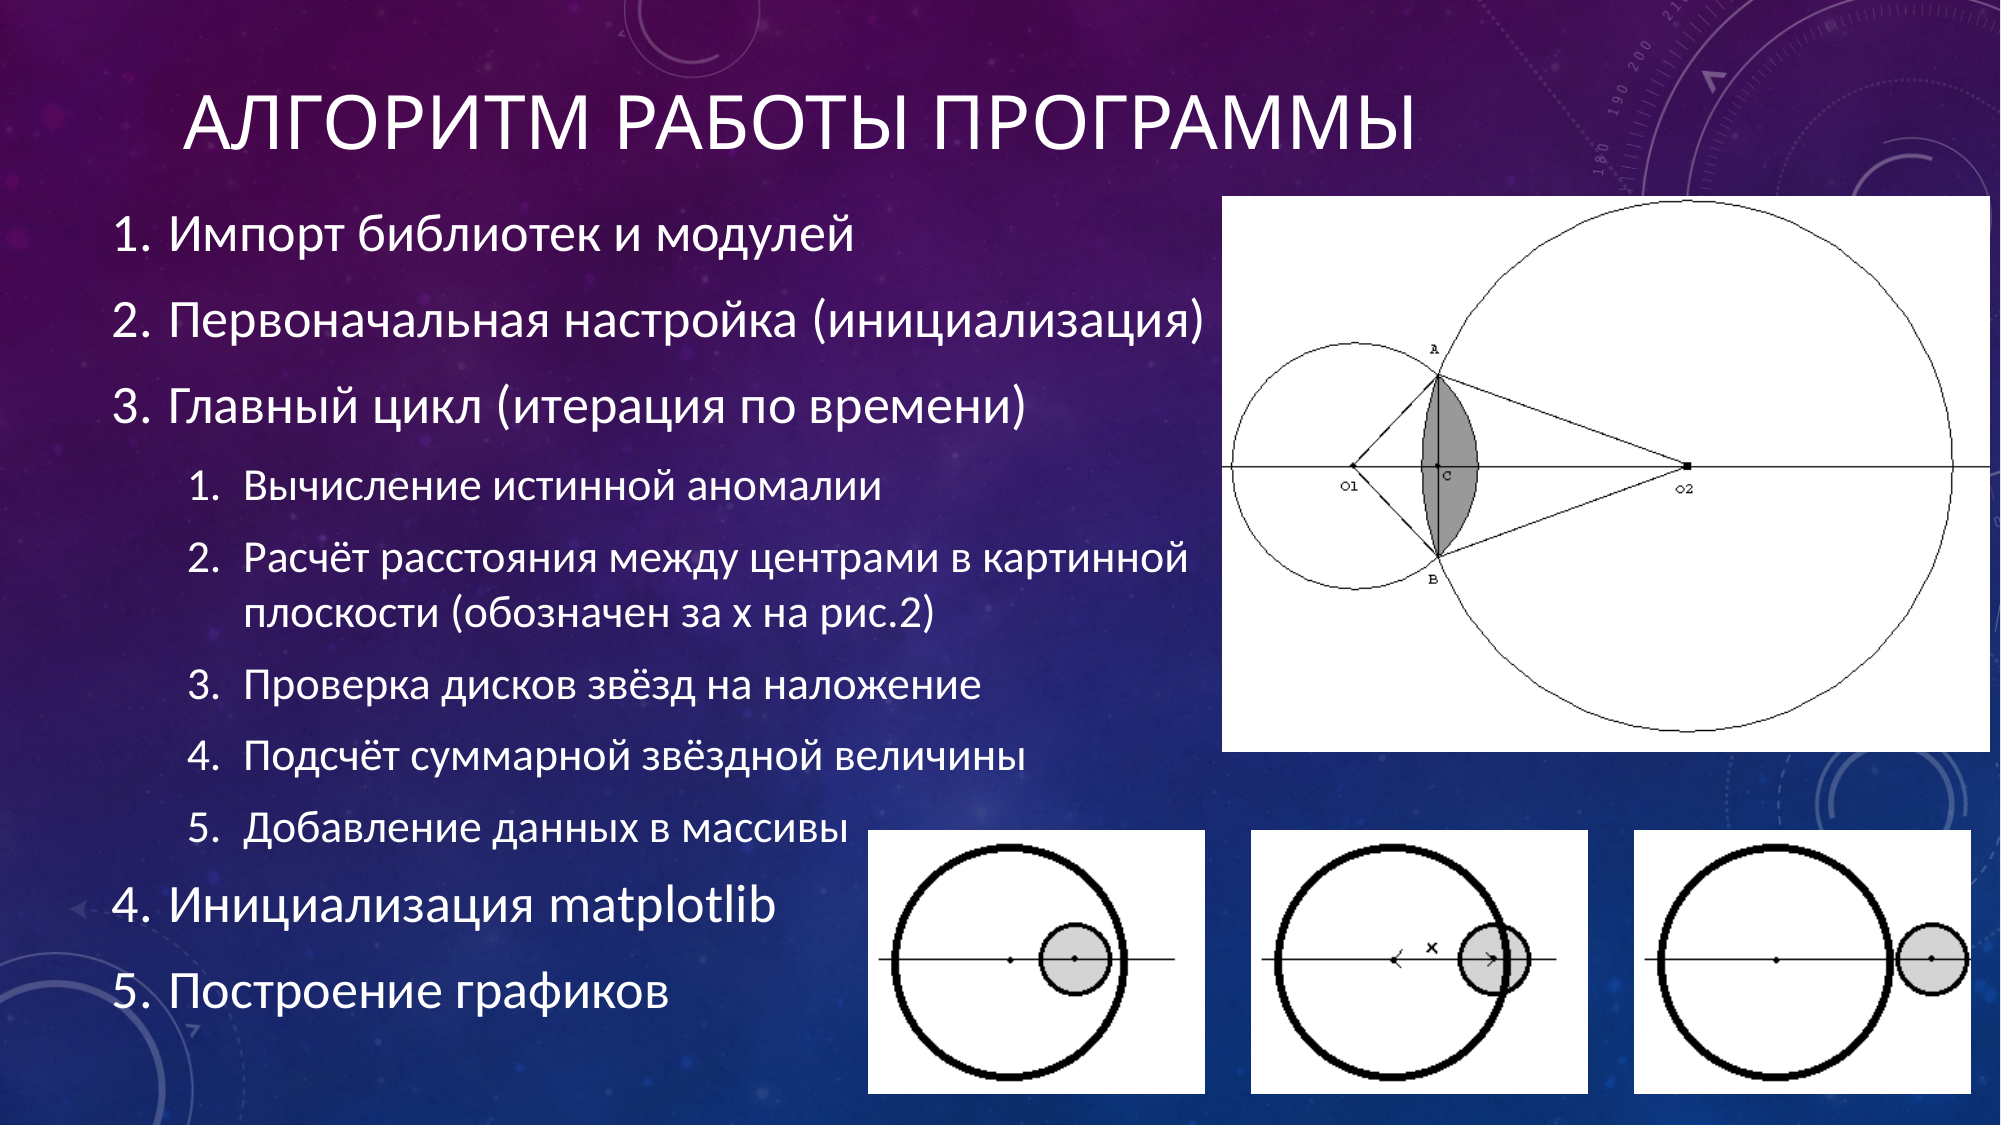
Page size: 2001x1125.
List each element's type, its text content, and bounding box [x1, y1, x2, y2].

list Импорт библиотек и модулей Первоначальная настройка (инициализация) Главный цикл (итерация по времени) Вычисление истинной аномалии Расчёт расстояния между центрами в картинной плоскости (обозначен за х на рис.2) Проверка дисков звёзд на наложение Подсчёт суммарной звёздной величины Добавление данных в массивы Инициализация matplotlib Построение графиков [96, 196, 1250, 1021]
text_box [868, 830, 1971, 1094]
title Алгоритм работы программы [169, 0, 1831, 196]
picture [0, 0, 2001, 1125]
